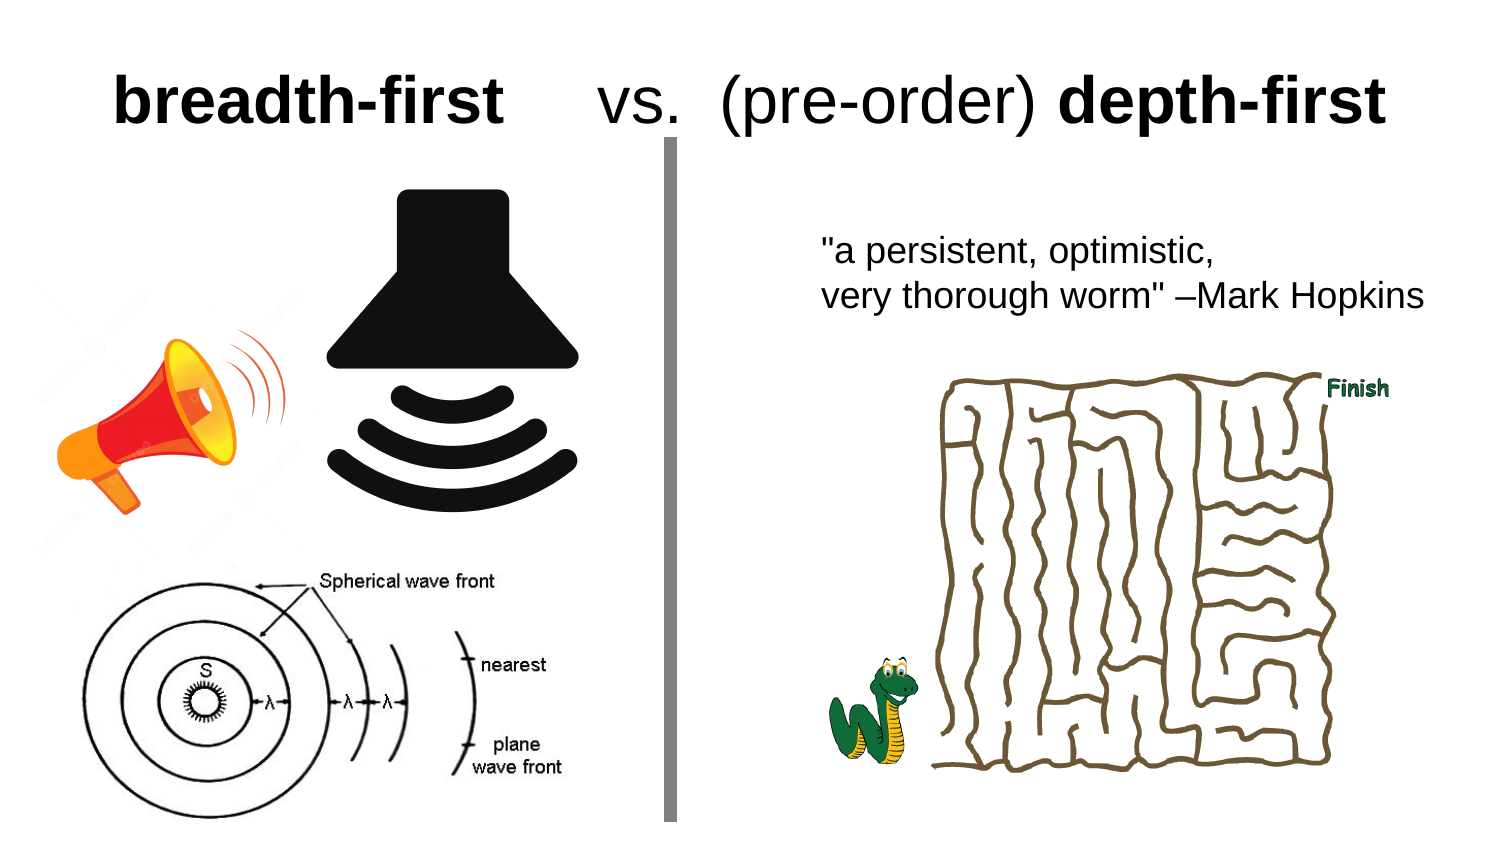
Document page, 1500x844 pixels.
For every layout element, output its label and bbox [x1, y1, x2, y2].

text_box [806, 218, 1480, 323]
title [75, 41, 1425, 152]
picture [20, 173, 631, 823]
picture [829, 371, 1390, 774]
